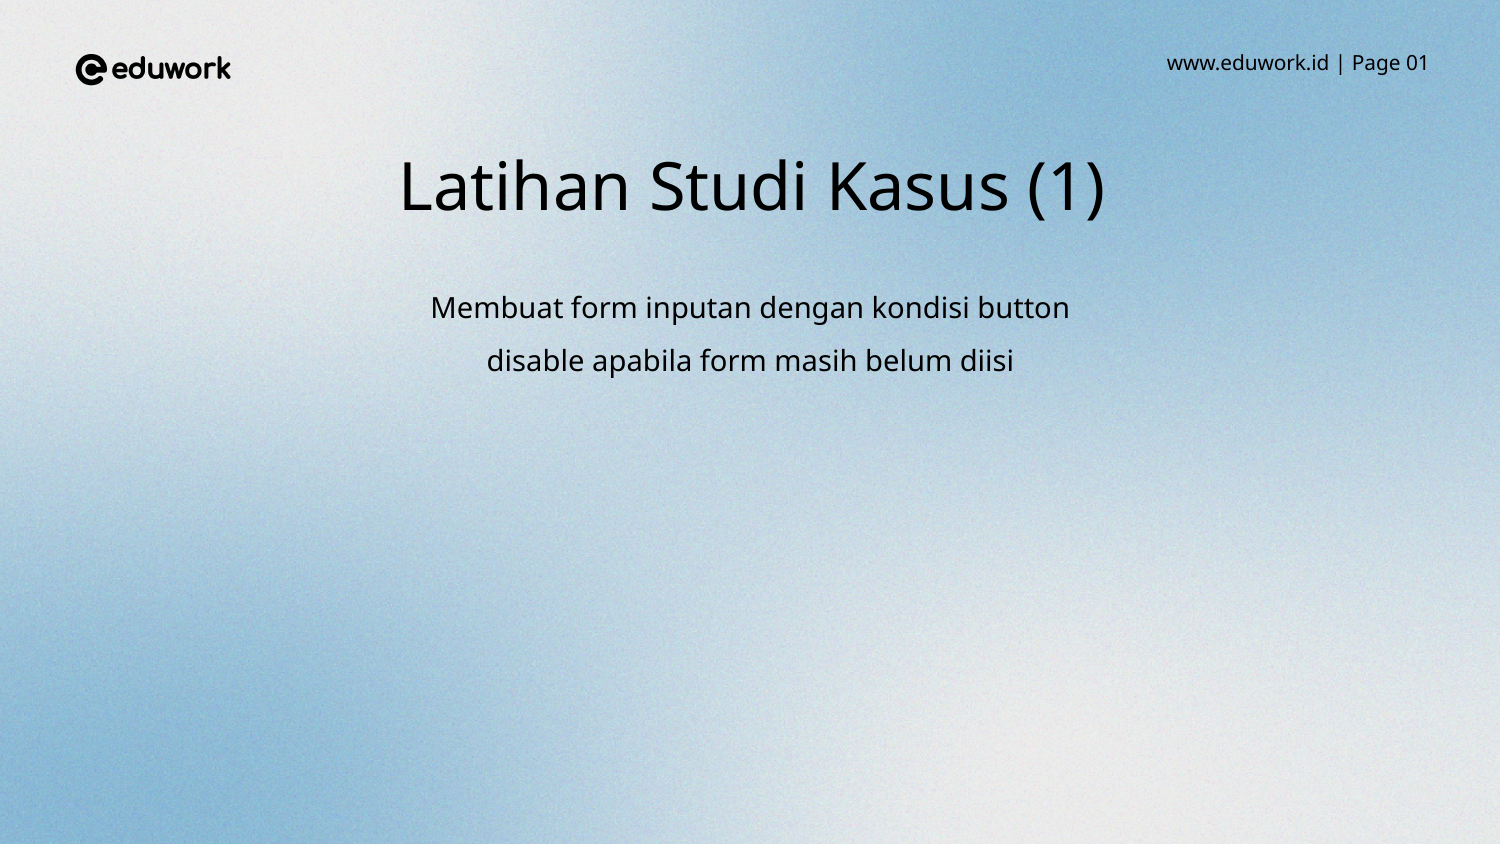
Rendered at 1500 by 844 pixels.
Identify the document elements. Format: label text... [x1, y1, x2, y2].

text_box www.eduwork.id | Page 01 [1134, 37, 1445, 88]
picture [0, 0, 1500, 844]
text_box Latihan Studi Kasus (1) [300, 88, 1205, 239]
text_box Membuat form inputan dengan kondisi button disable apabila form masih belum diisi [392, 257, 1110, 392]
